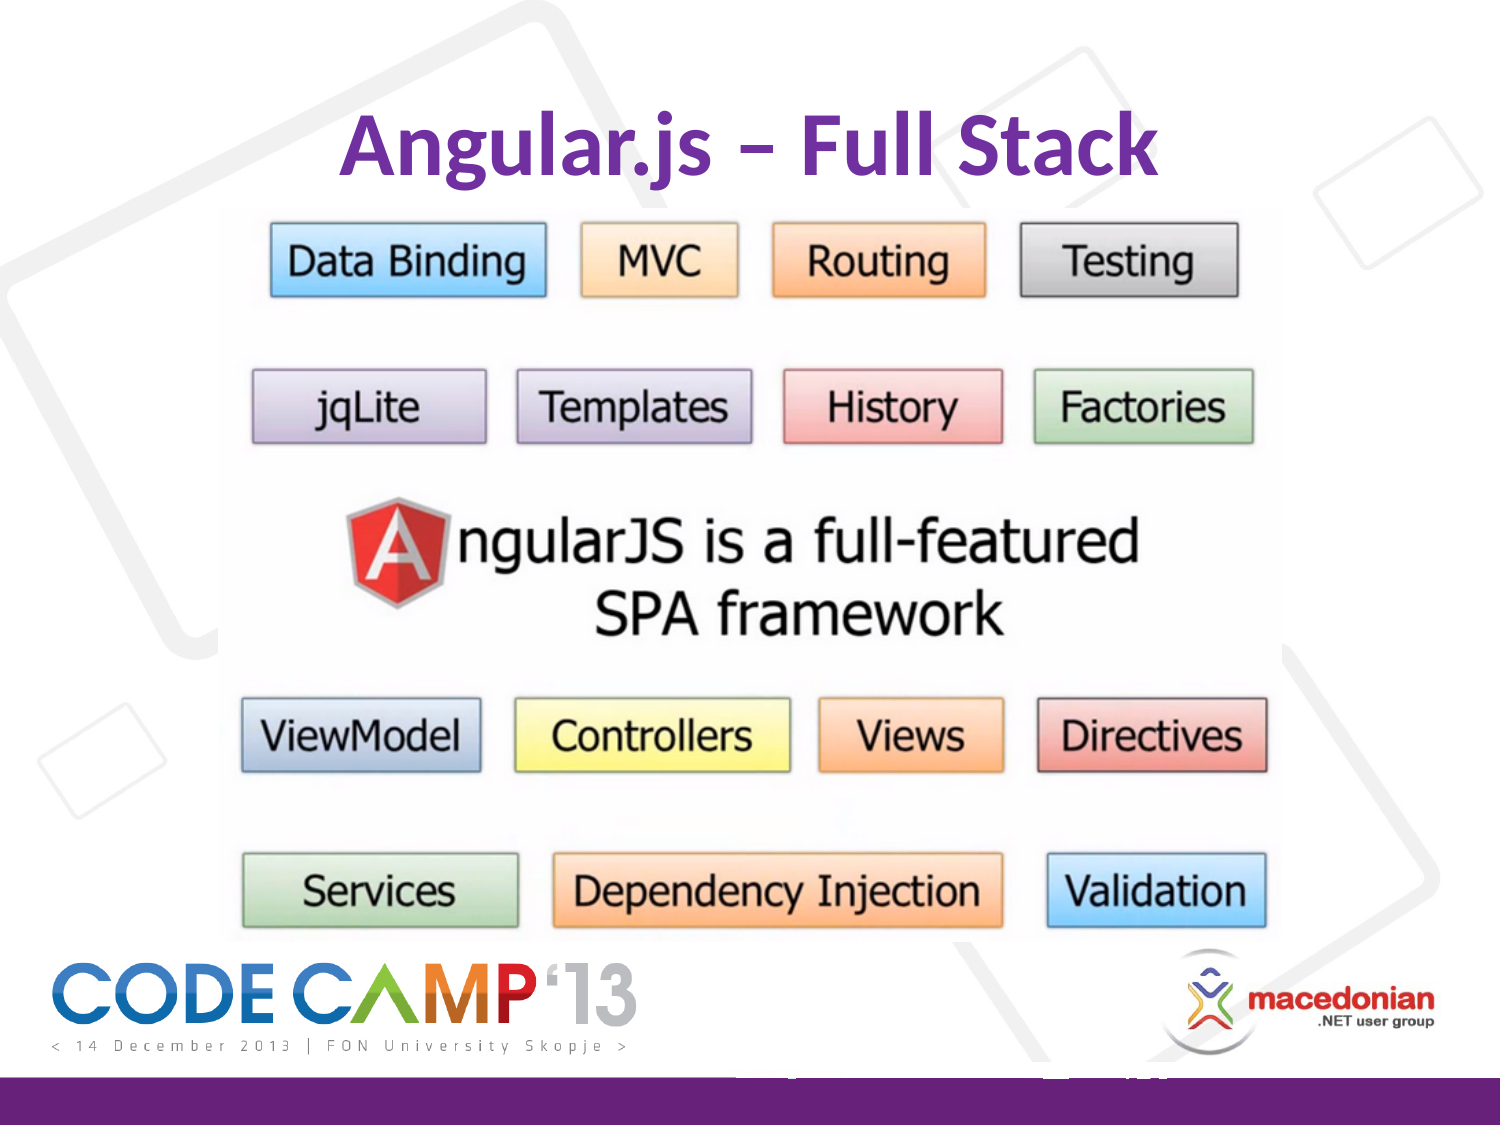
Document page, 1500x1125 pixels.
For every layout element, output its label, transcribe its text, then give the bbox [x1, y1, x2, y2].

title Angular.js – Full Stack [75, 45, 1425, 233]
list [218, 207, 1282, 943]
picture [0, 0, 1500, 1125]
